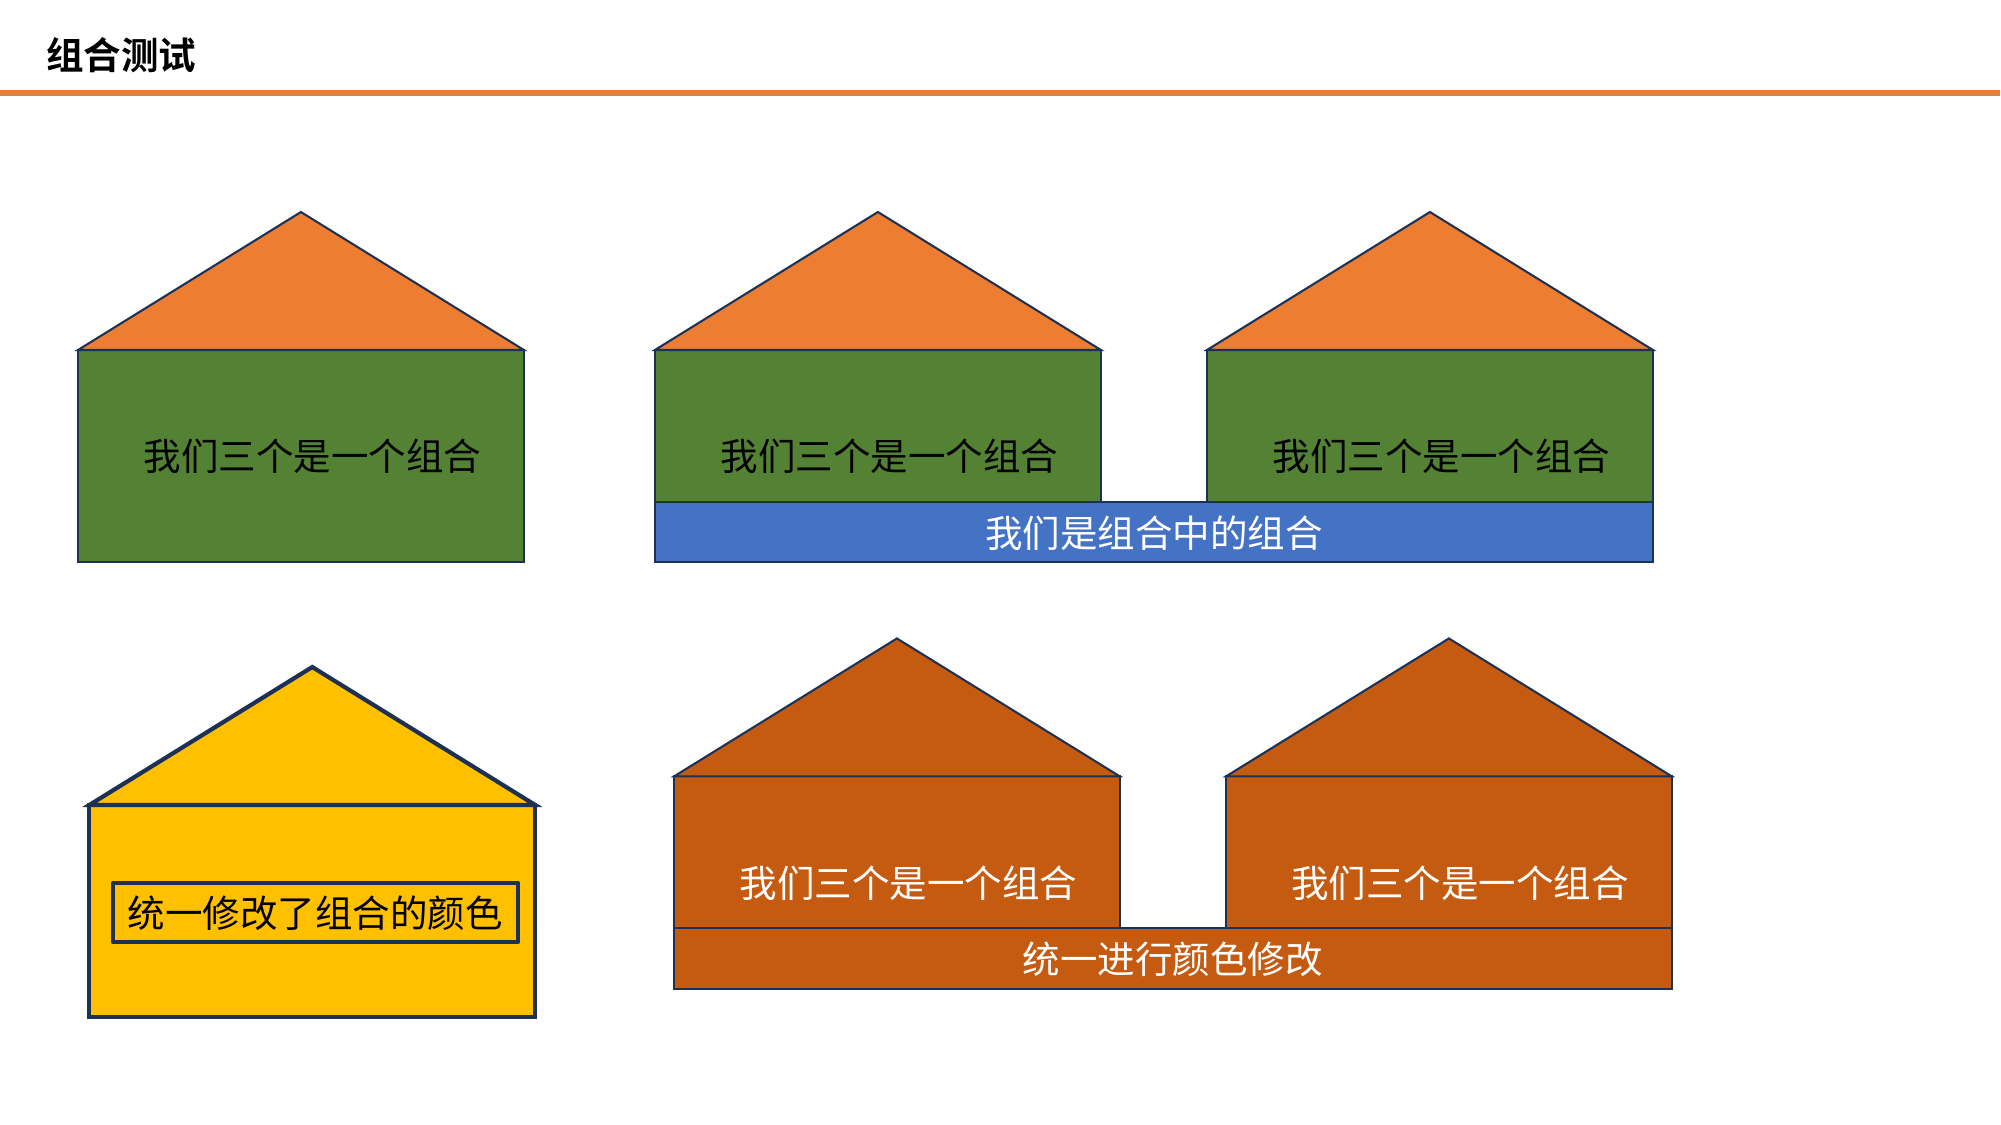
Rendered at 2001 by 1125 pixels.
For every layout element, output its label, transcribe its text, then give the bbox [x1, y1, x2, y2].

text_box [89, 666, 536, 1018]
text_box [654, 211, 1653, 563]
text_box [77, 211, 524, 563]
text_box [673, 638, 1672, 989]
text_box 组合测试 [31, 24, 212, 85]
